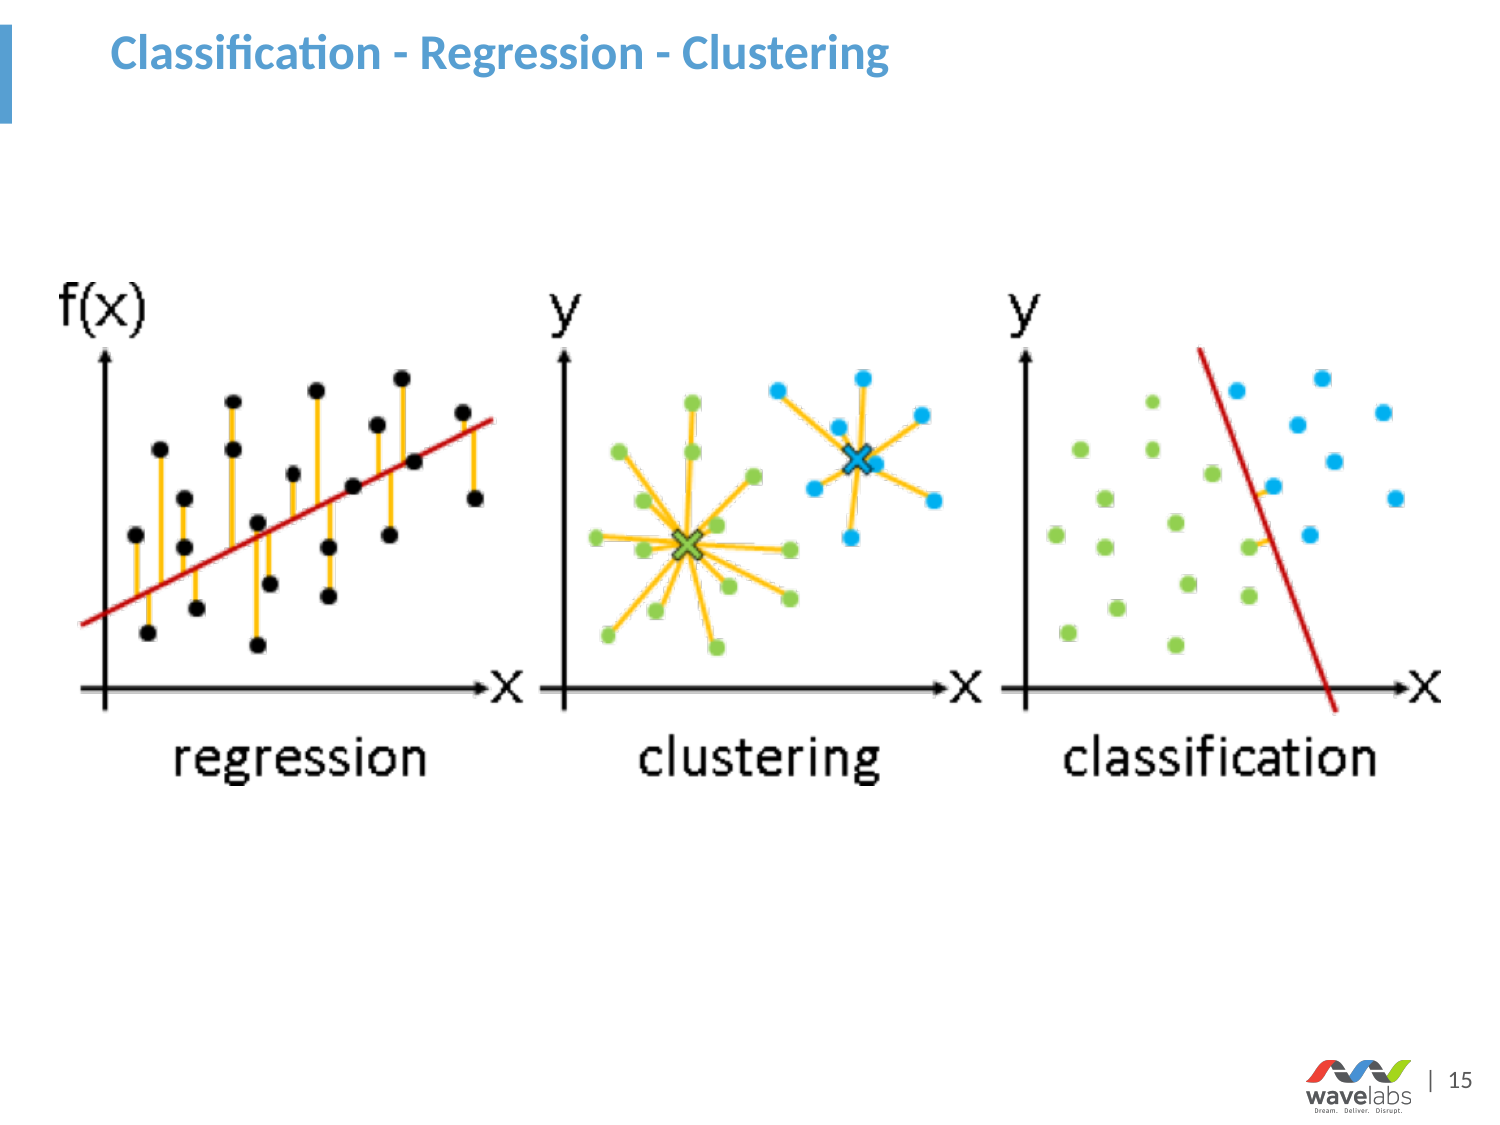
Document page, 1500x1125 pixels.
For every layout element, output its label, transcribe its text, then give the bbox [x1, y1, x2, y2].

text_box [0, 12, 910, 124]
text_box | 15 [1076, 1056, 1489, 1102]
picture [1306, 1059, 1412, 1114]
picture [59, 282, 1441, 787]
